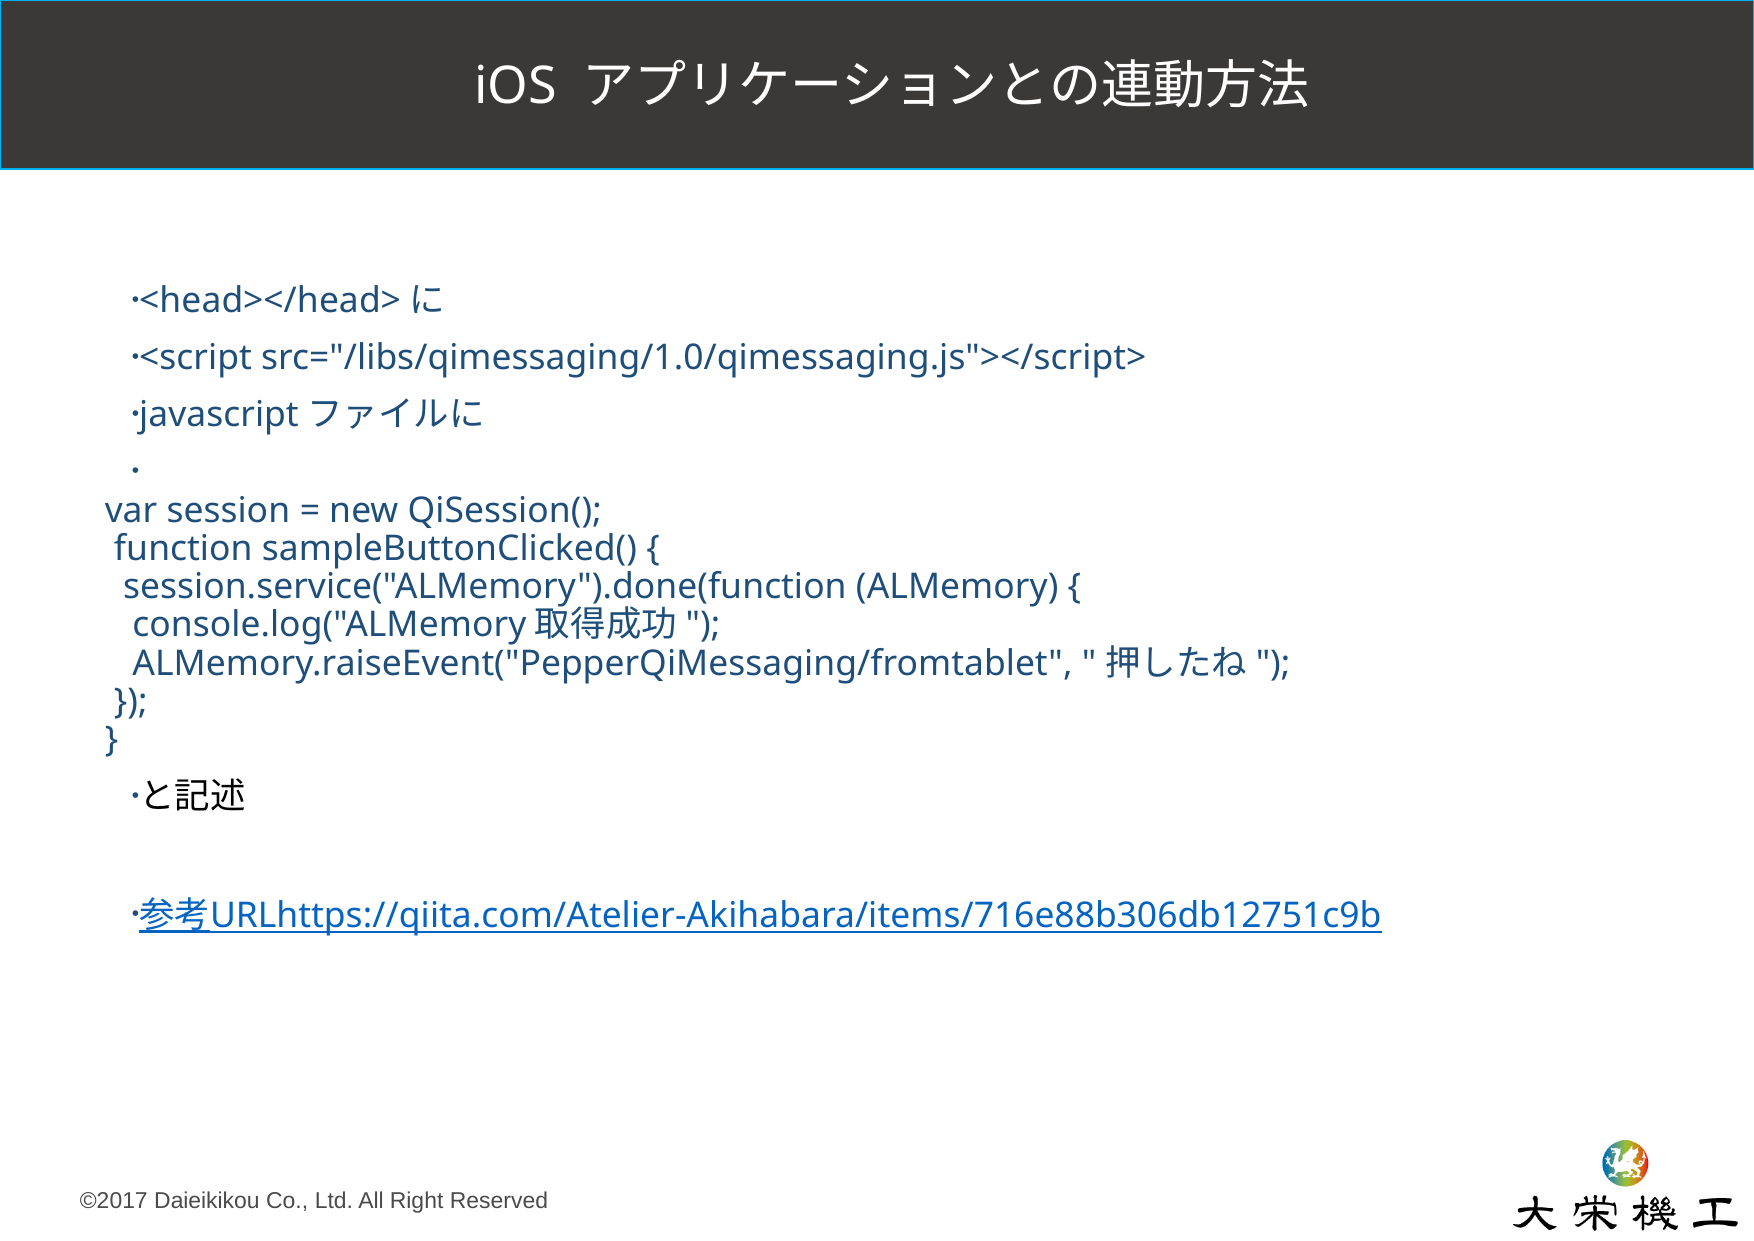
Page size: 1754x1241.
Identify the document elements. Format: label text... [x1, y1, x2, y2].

list <head></head>に <script src="/libs/qimessaging/1.0/qimessaging.js"></script> javascriptファイルに var session = new QiSession(); function sampleButtonClicked() { session.service("ALMemory").done(function (ALMemory) { console.log("ALMemory取得成功"); ALMemory.raiseEvent("PepperQiMessaging/fromtablet", "押したね"); }); } と記述 参考URL https://qiita.com/Atelier-Akihabara/items/716e88b306db12751c9b [58, 271, 1696, 1163]
subtitle iOS アプリケーションとの連動方法 [112, 5, 1644, 160]
picture [1513, 1140, 1738, 1231]
